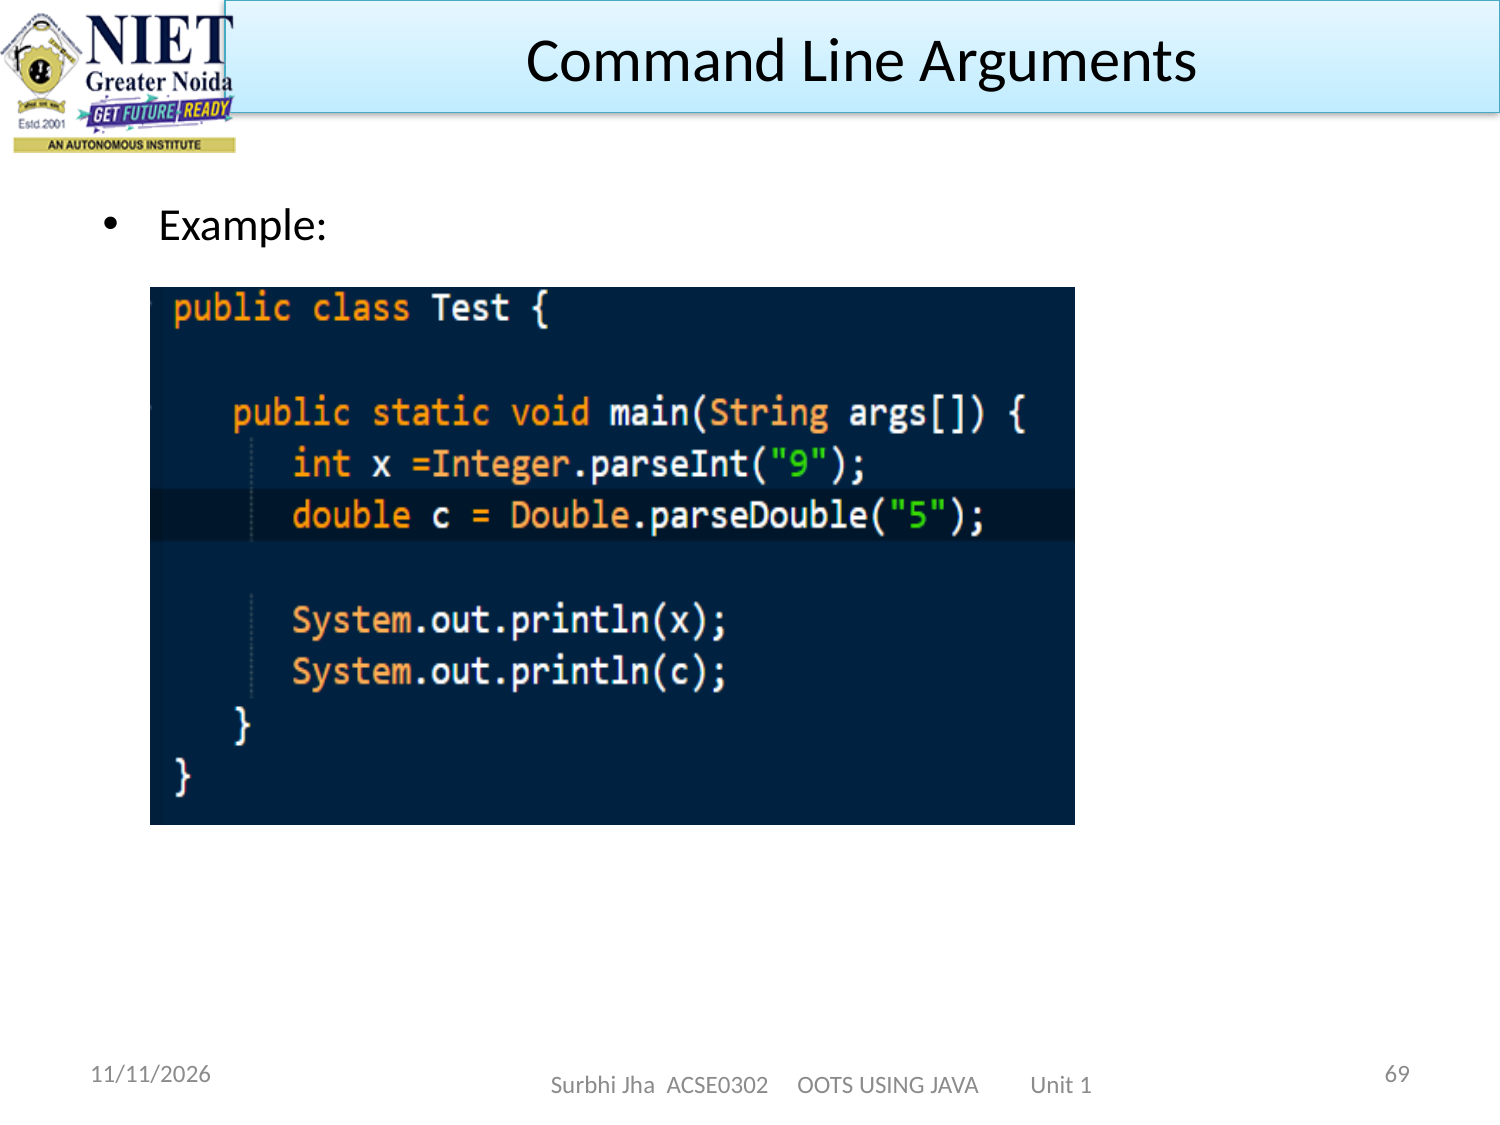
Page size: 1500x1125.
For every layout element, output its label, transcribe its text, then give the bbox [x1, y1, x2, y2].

footer Surbhi Jha ACSE0302 OOTS USING JAVA Unit 1 [412, 1042, 1238, 1125]
picture [149, 287, 1076, 826]
text_box Command Line Arguments [224, 0, 1500, 113]
list Example: [87, 187, 1438, 1021]
picture [0, 13, 237, 153]
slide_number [75, 1042, 412, 1103]
slide_number 69 [1238, 1042, 1425, 1103]
